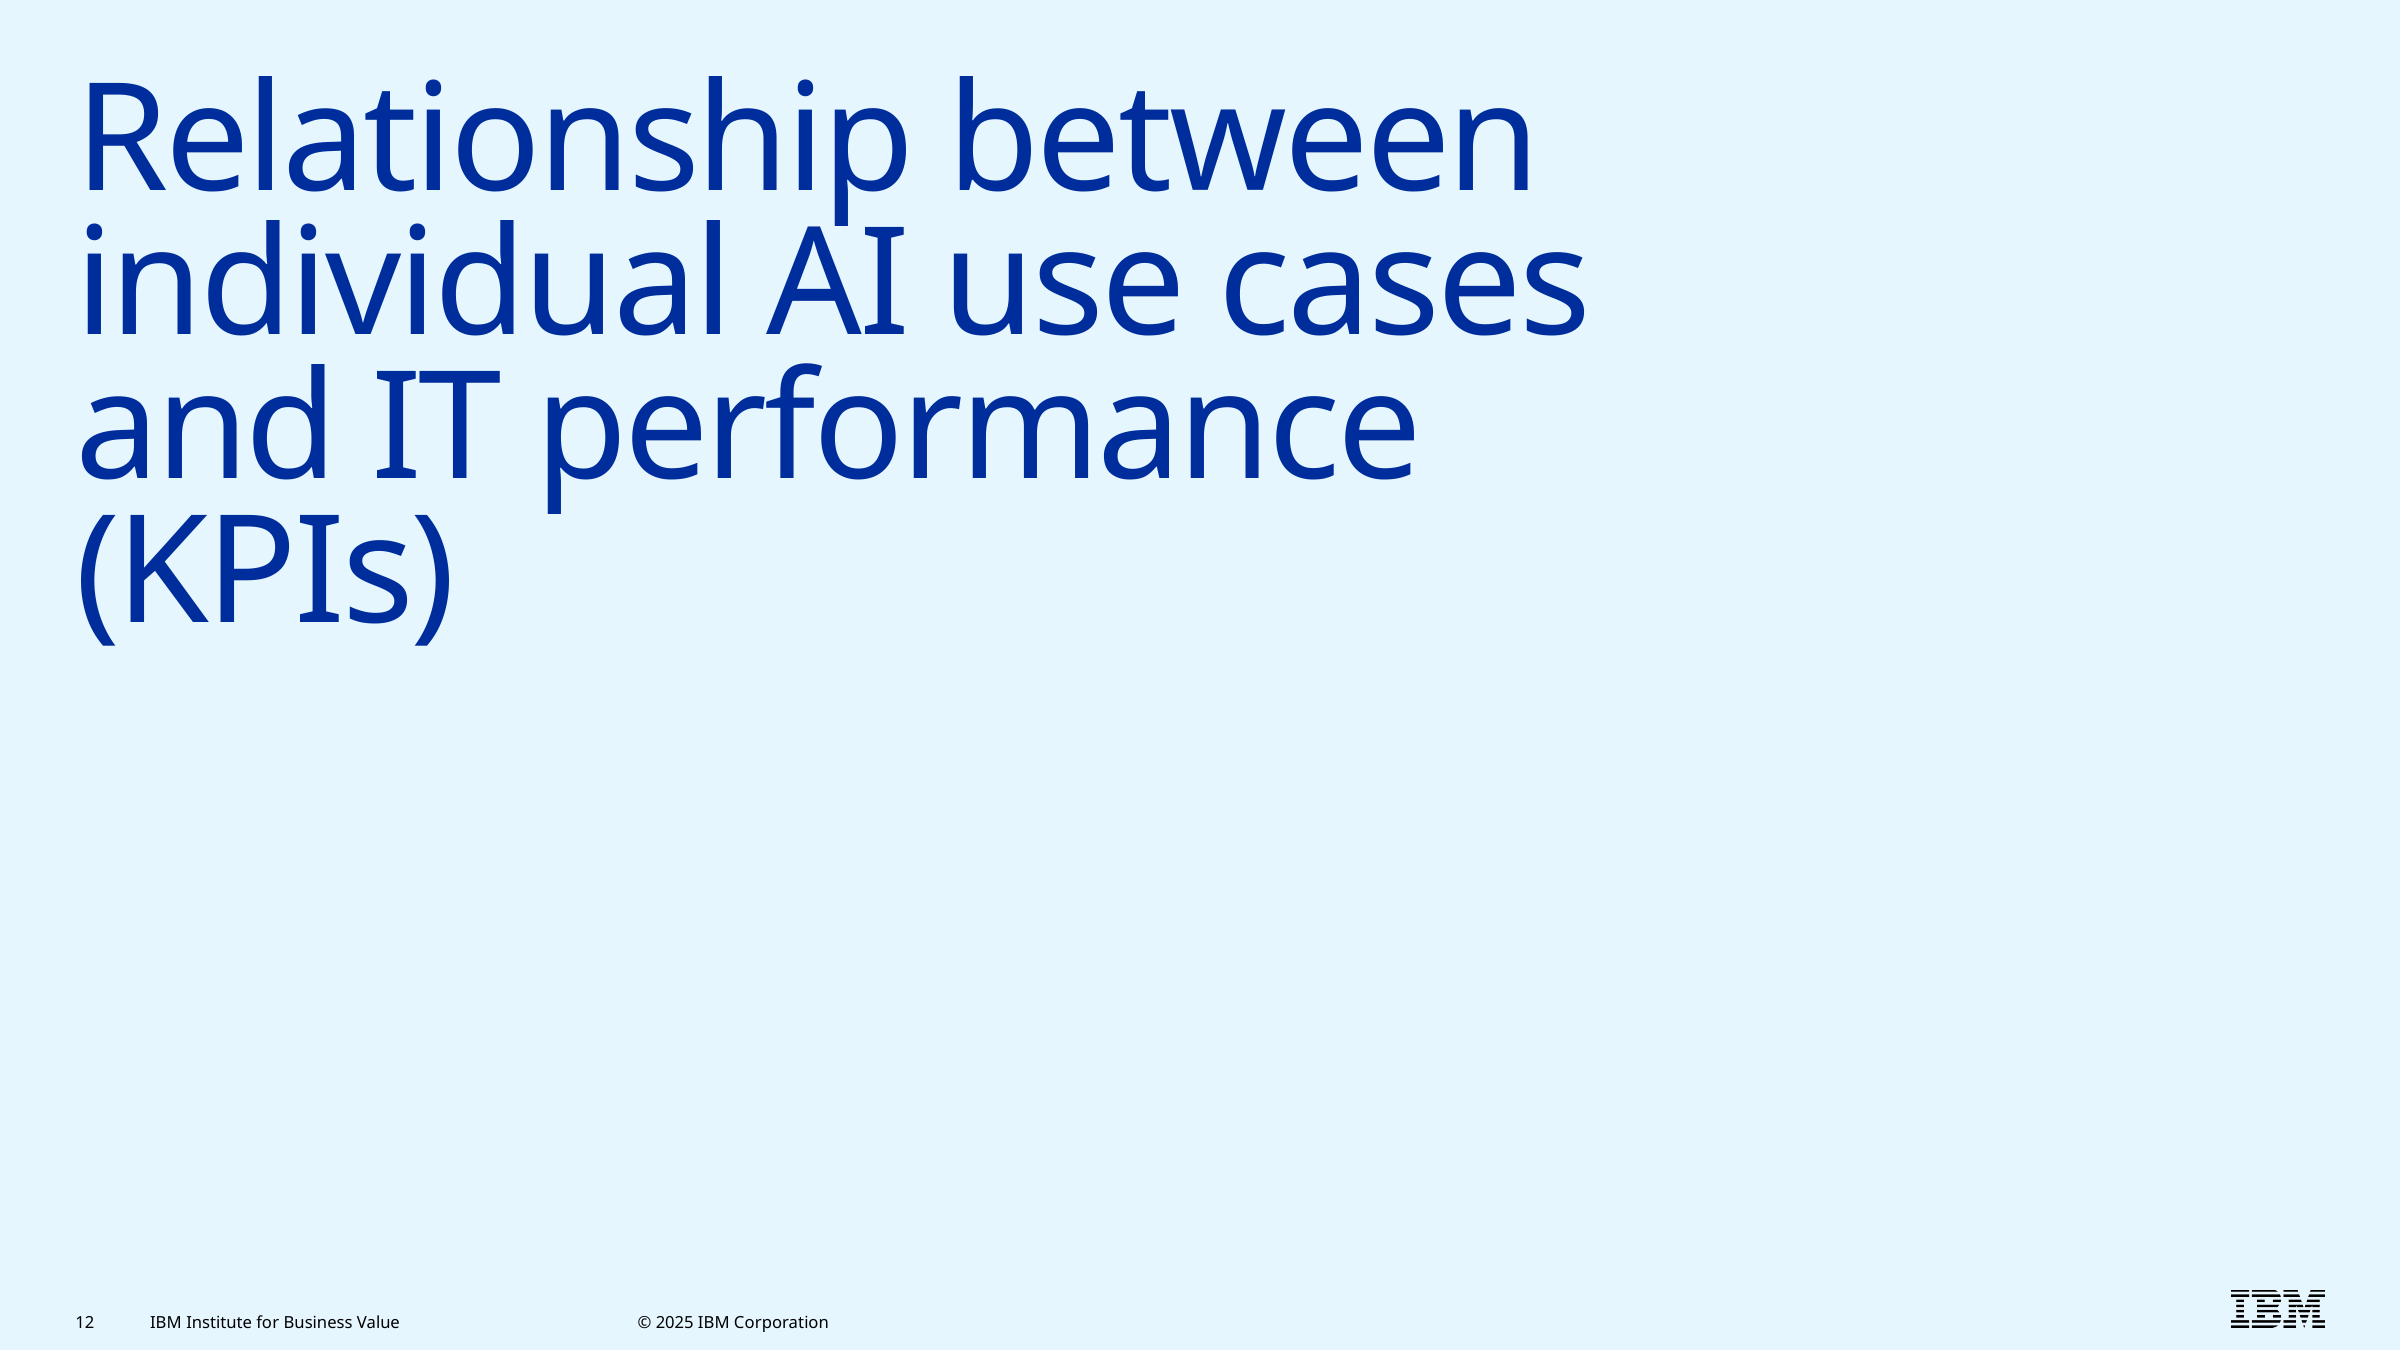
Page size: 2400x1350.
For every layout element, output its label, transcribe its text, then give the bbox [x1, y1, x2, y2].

picture [2231, 1290, 2325, 1328]
title Relationship between individual AI use cases and IT performance (KPIs) [75, 75, 1800, 651]
